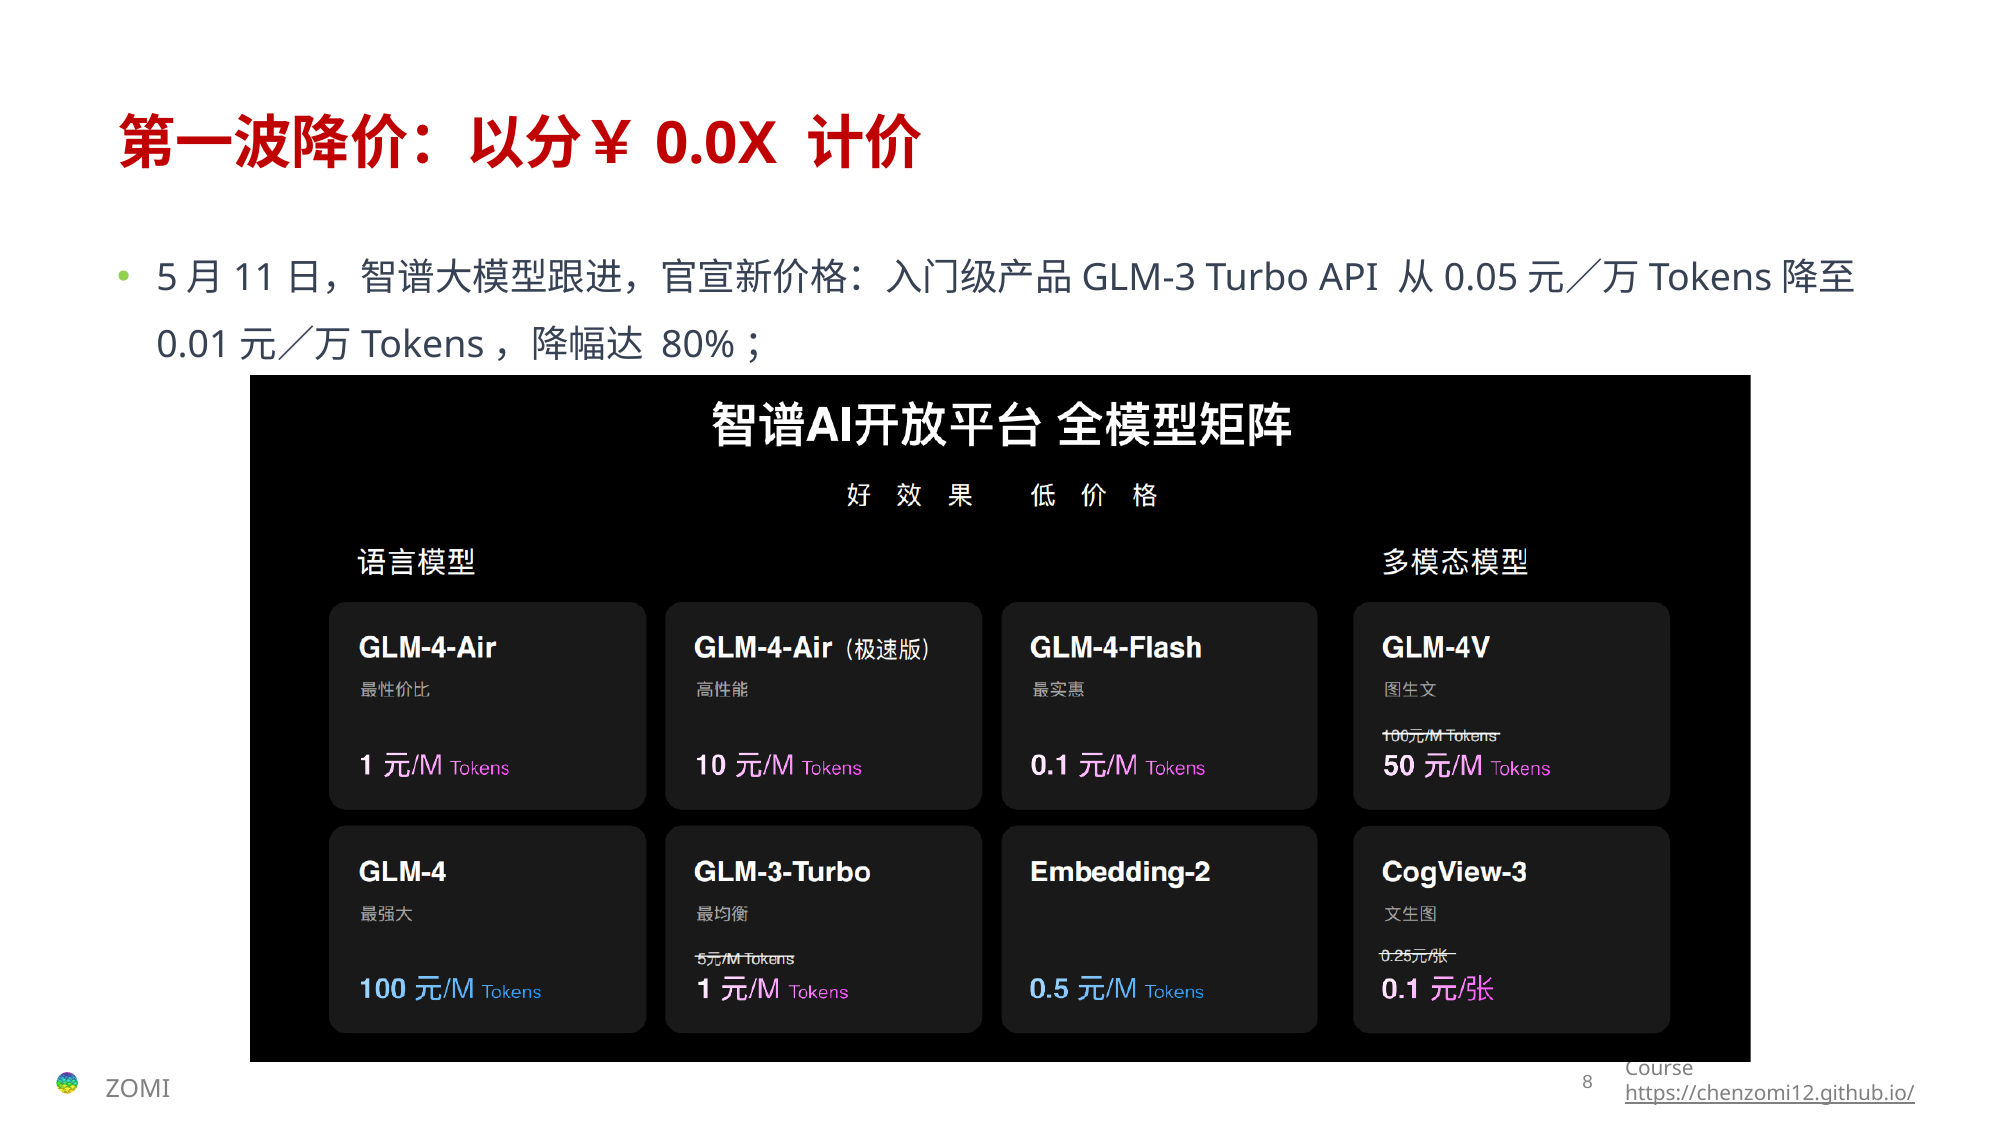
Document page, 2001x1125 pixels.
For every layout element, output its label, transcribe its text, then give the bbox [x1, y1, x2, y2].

picture [57, 1073, 77, 1093]
title 第一波降价：以分￥0.0X 计价 [102, 91, 1901, 189]
picture [249, 375, 1751, 1062]
list 5月11日，智谱大模型跟进，官宣新价格：入门级产品GLM-3 Turbo API 从0.05元／万Tokens降至0.01元／万Tokens，降幅达 80%； [102, 223, 1901, 1043]
